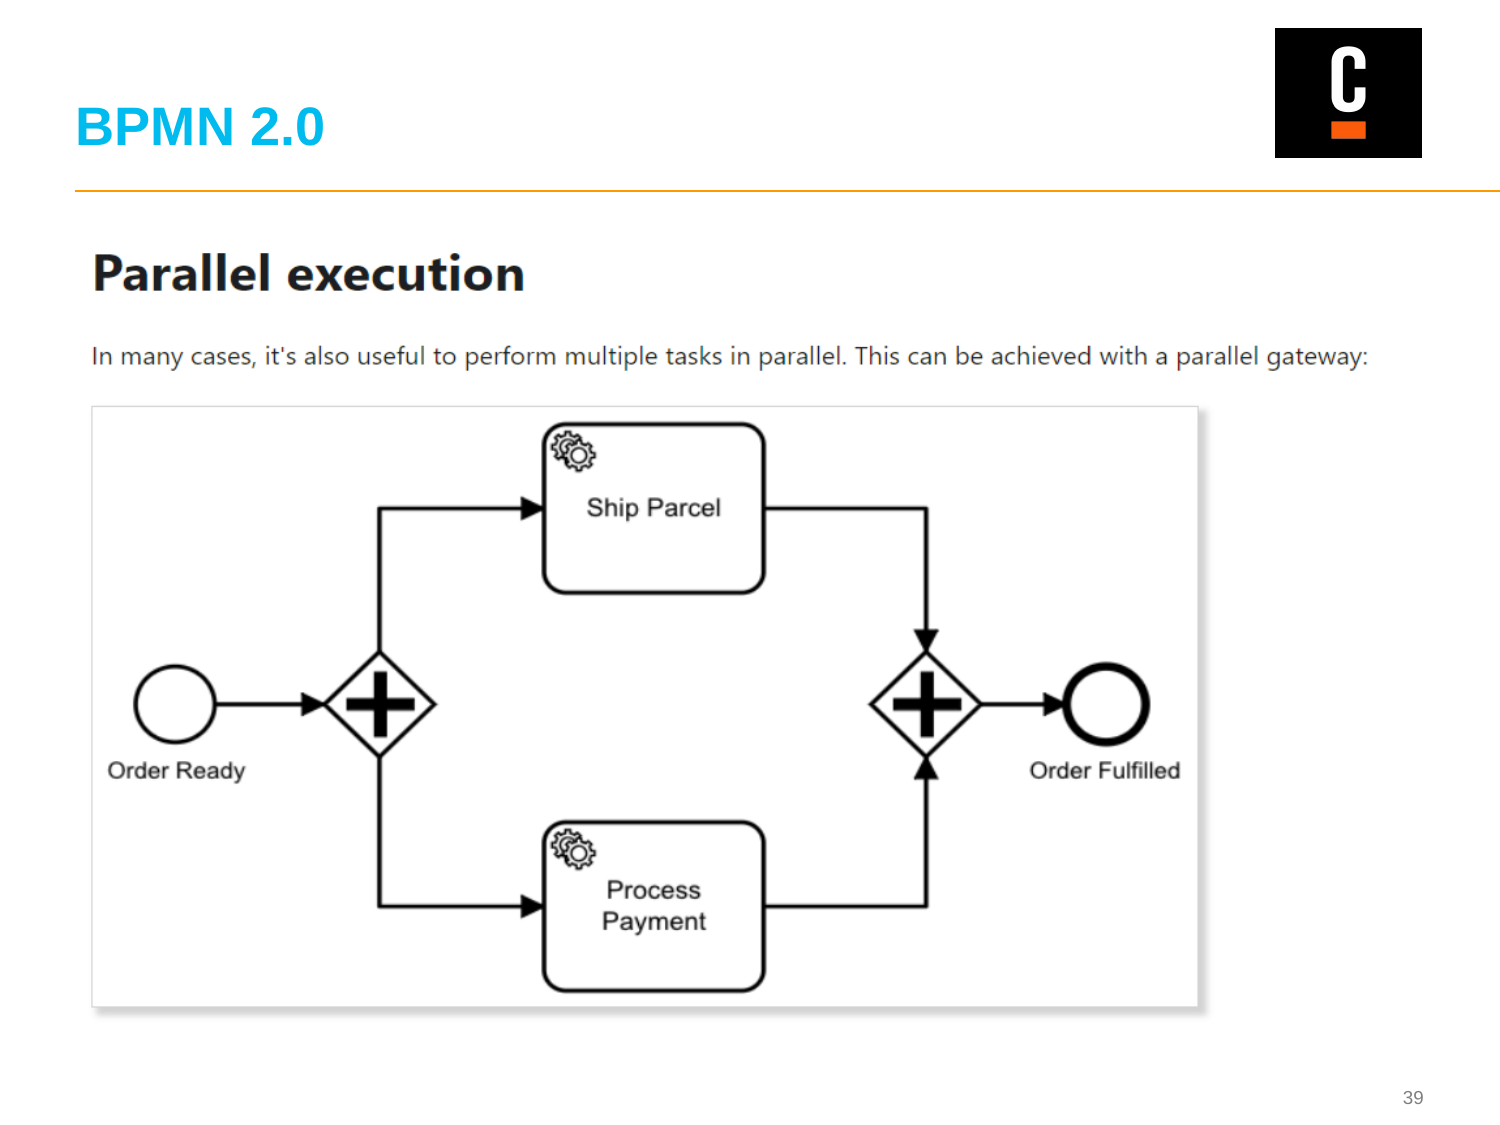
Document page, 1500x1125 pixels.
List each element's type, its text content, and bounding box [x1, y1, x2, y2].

picture [81, 237, 1376, 1034]
title BPMN 2.0 [75, 27, 1422, 157]
